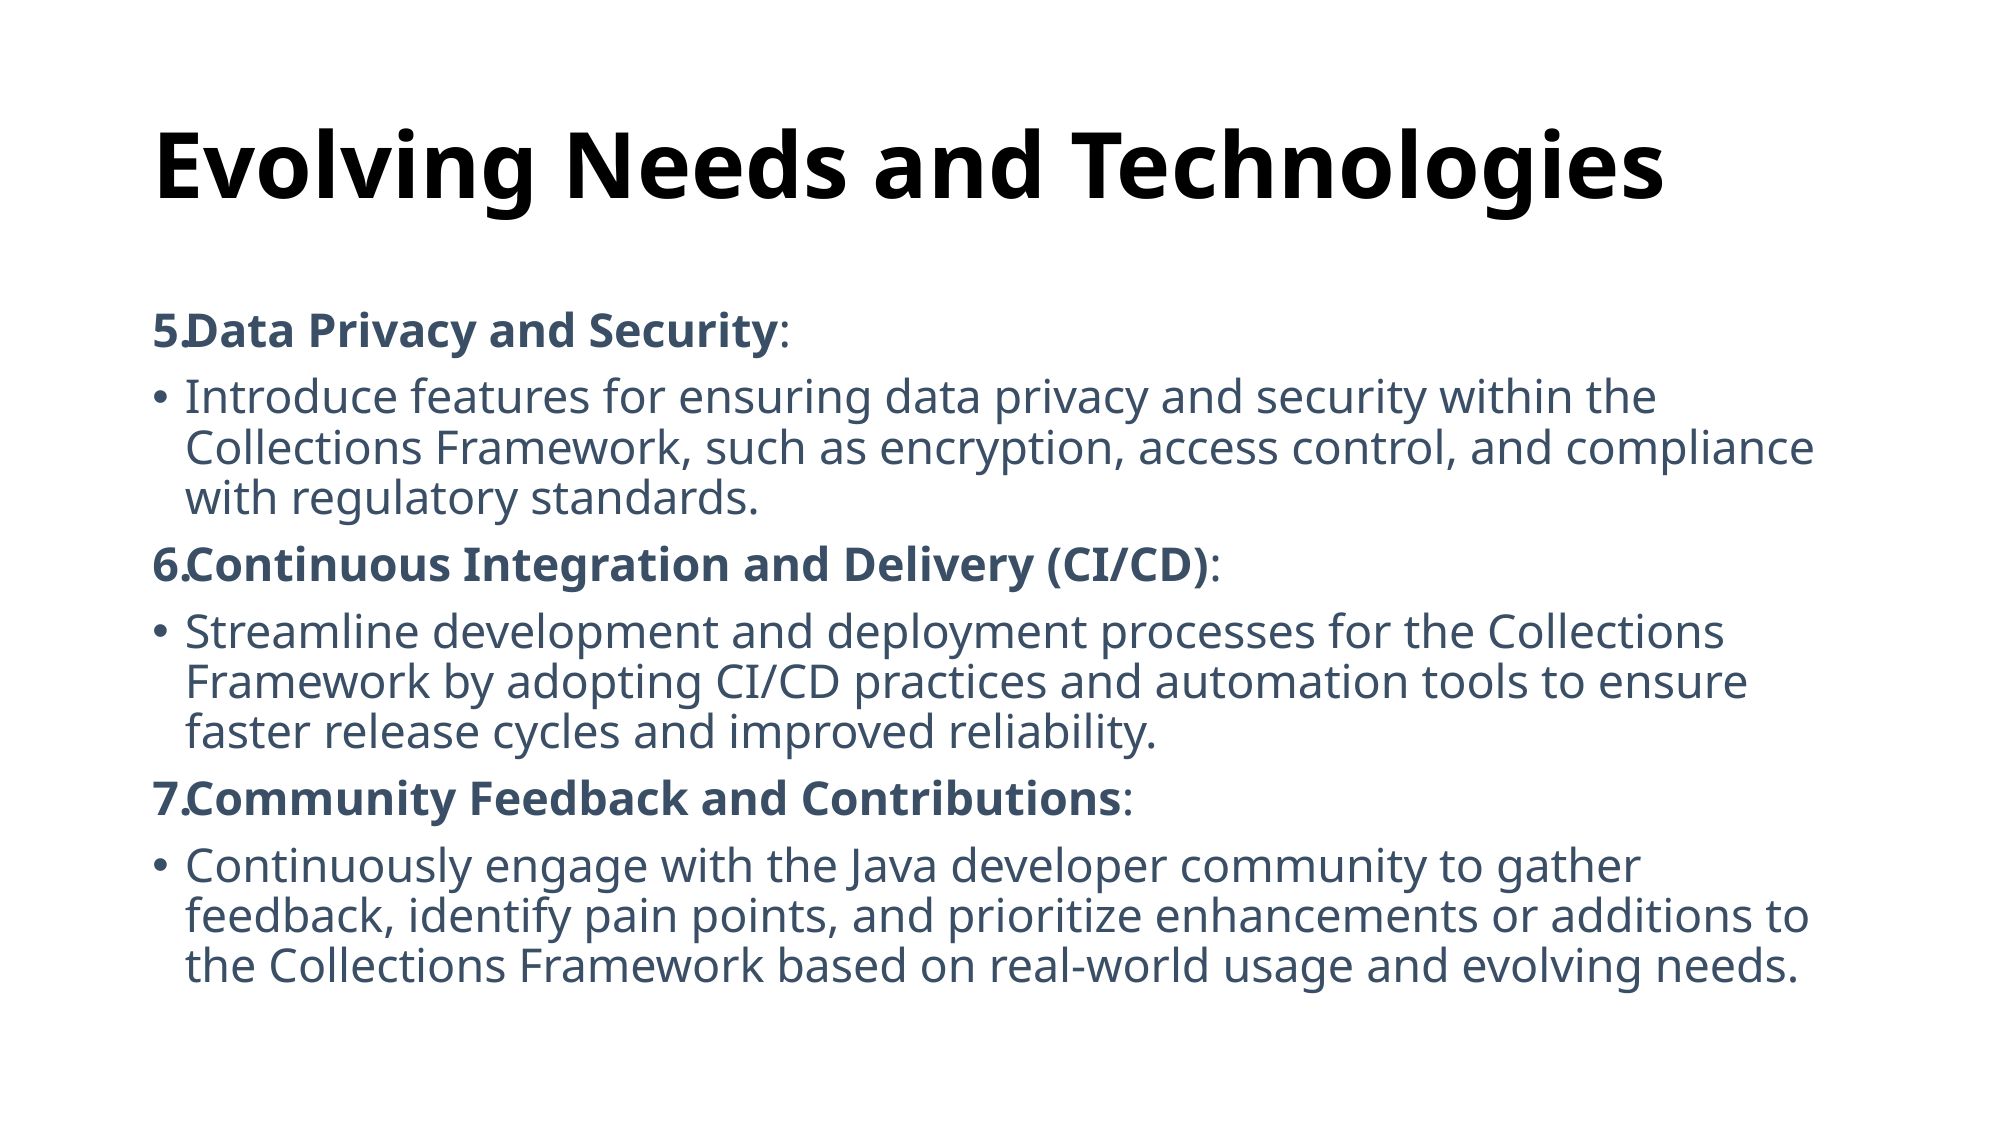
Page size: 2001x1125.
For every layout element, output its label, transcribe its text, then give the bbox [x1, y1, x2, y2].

list Data Privacy and Security: Introduce features for ensuring data privacy and security within the Collections Framework, such as encryption, access control, and compliance with regulatory standards. Continuous Integration and Delivery (CI/CD): Streamline development and deployment processes for the Collections Framework by adopting CI/CD practices and automation tools to ensure faster release cycles and improved reliability. Community Feedback and Contributions: Continuously engage with the Java developer community to gather feedback, identify pain points, and prioritize enhancements or additions to the Collections Framework based on real-world usage and evolving needs. [137, 299, 1863, 1014]
title Evolving Needs and Technologies [137, 59, 1863, 278]
